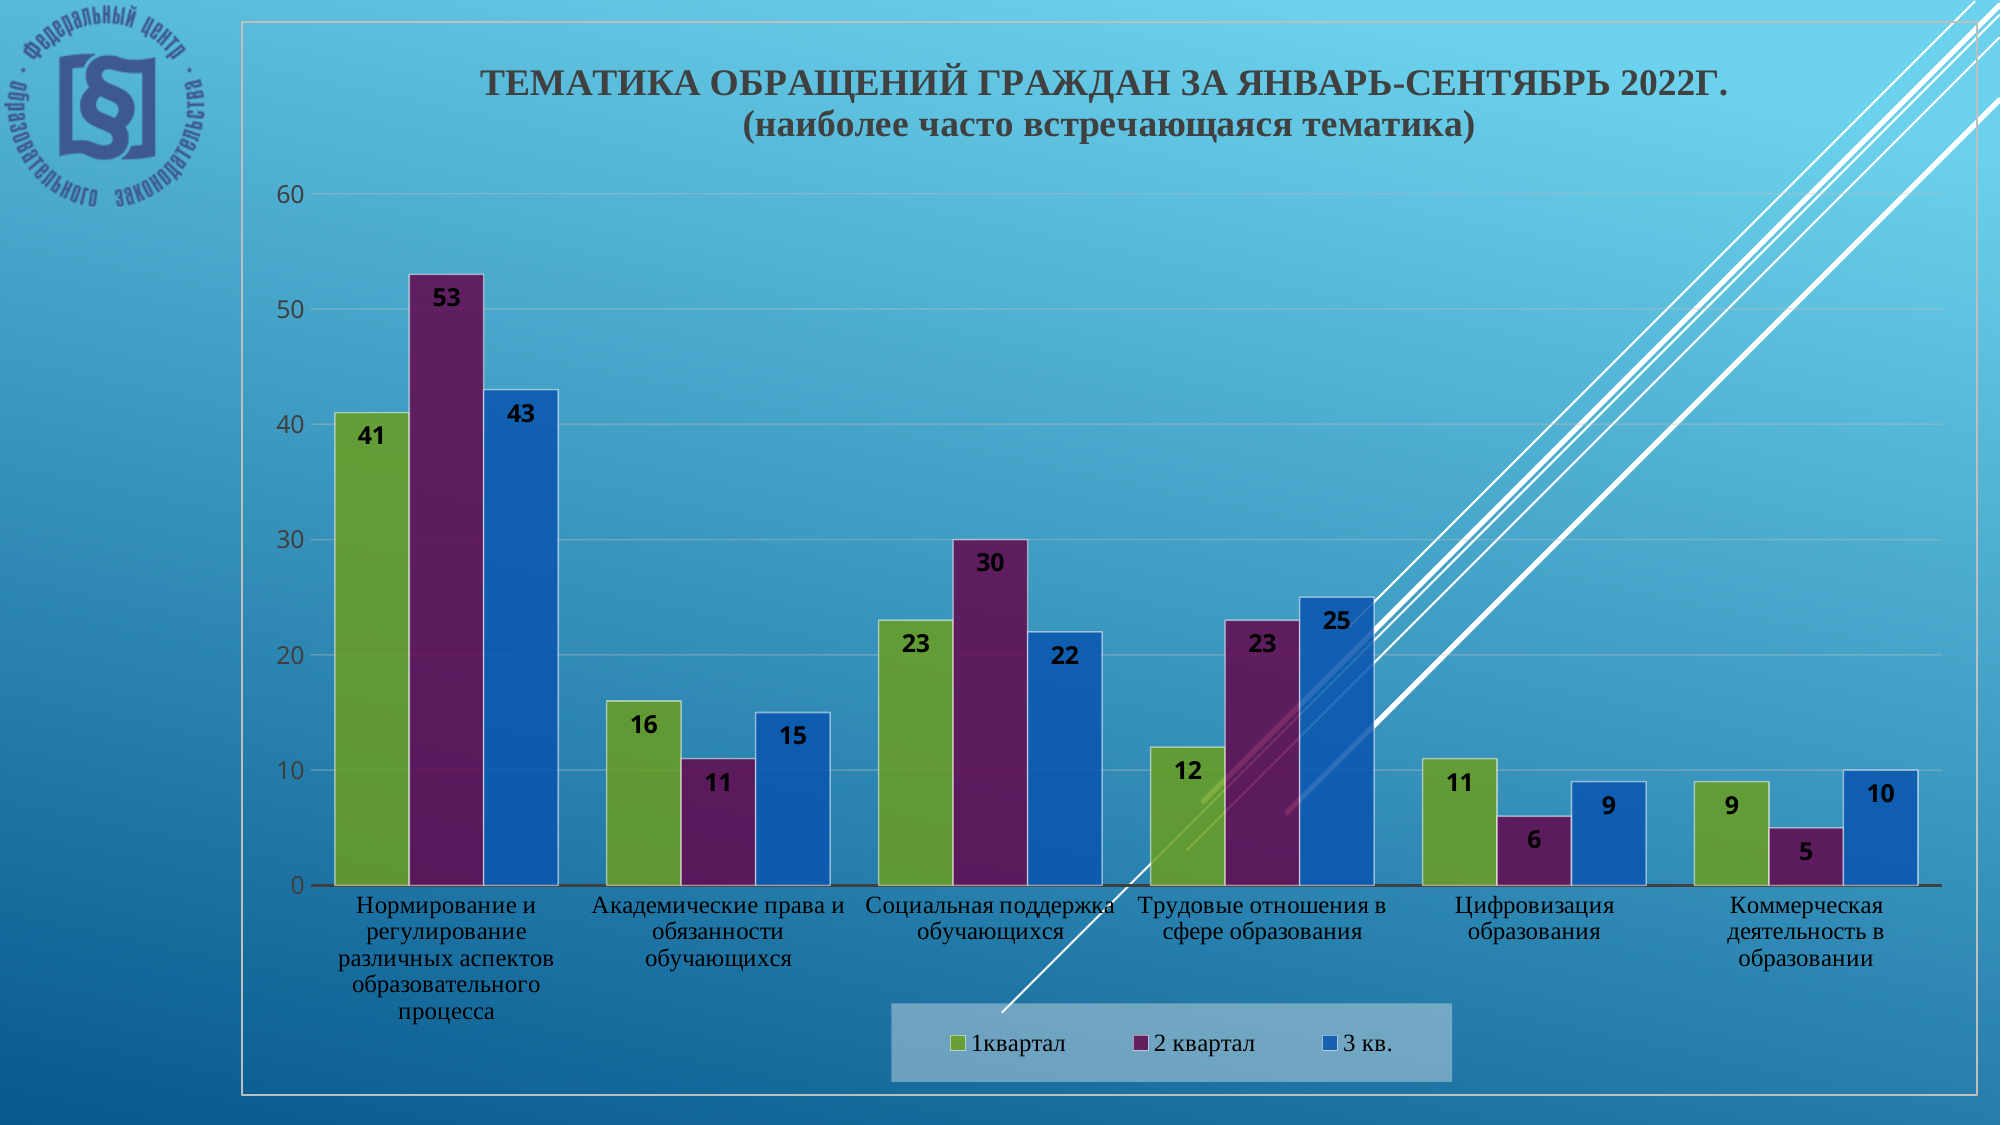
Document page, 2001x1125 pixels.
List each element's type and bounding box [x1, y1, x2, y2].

chart [240, 20, 1978, 1096]
picture [0, 0, 209, 215]
